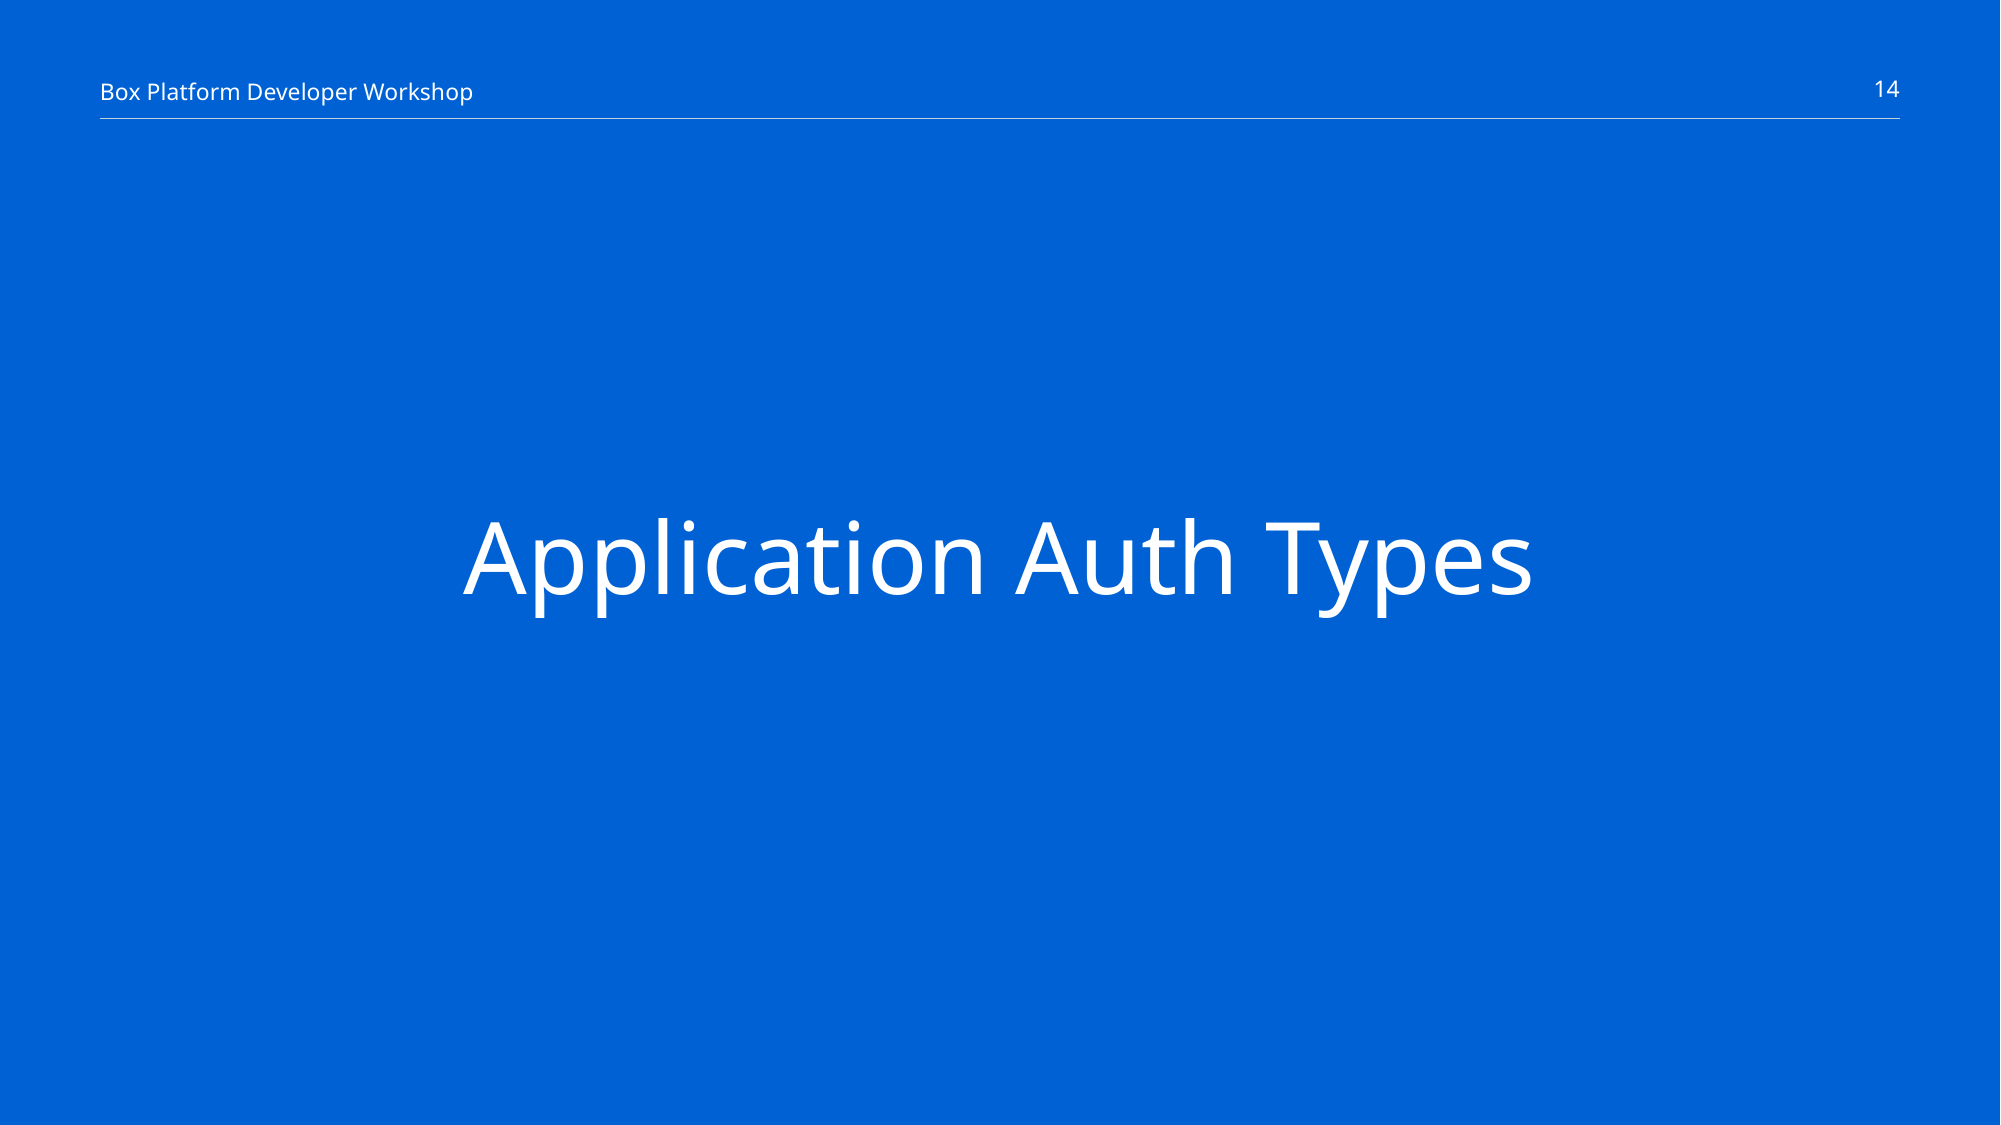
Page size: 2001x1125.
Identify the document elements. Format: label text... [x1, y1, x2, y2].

title Application Auth Types [99, 468, 1900, 657]
